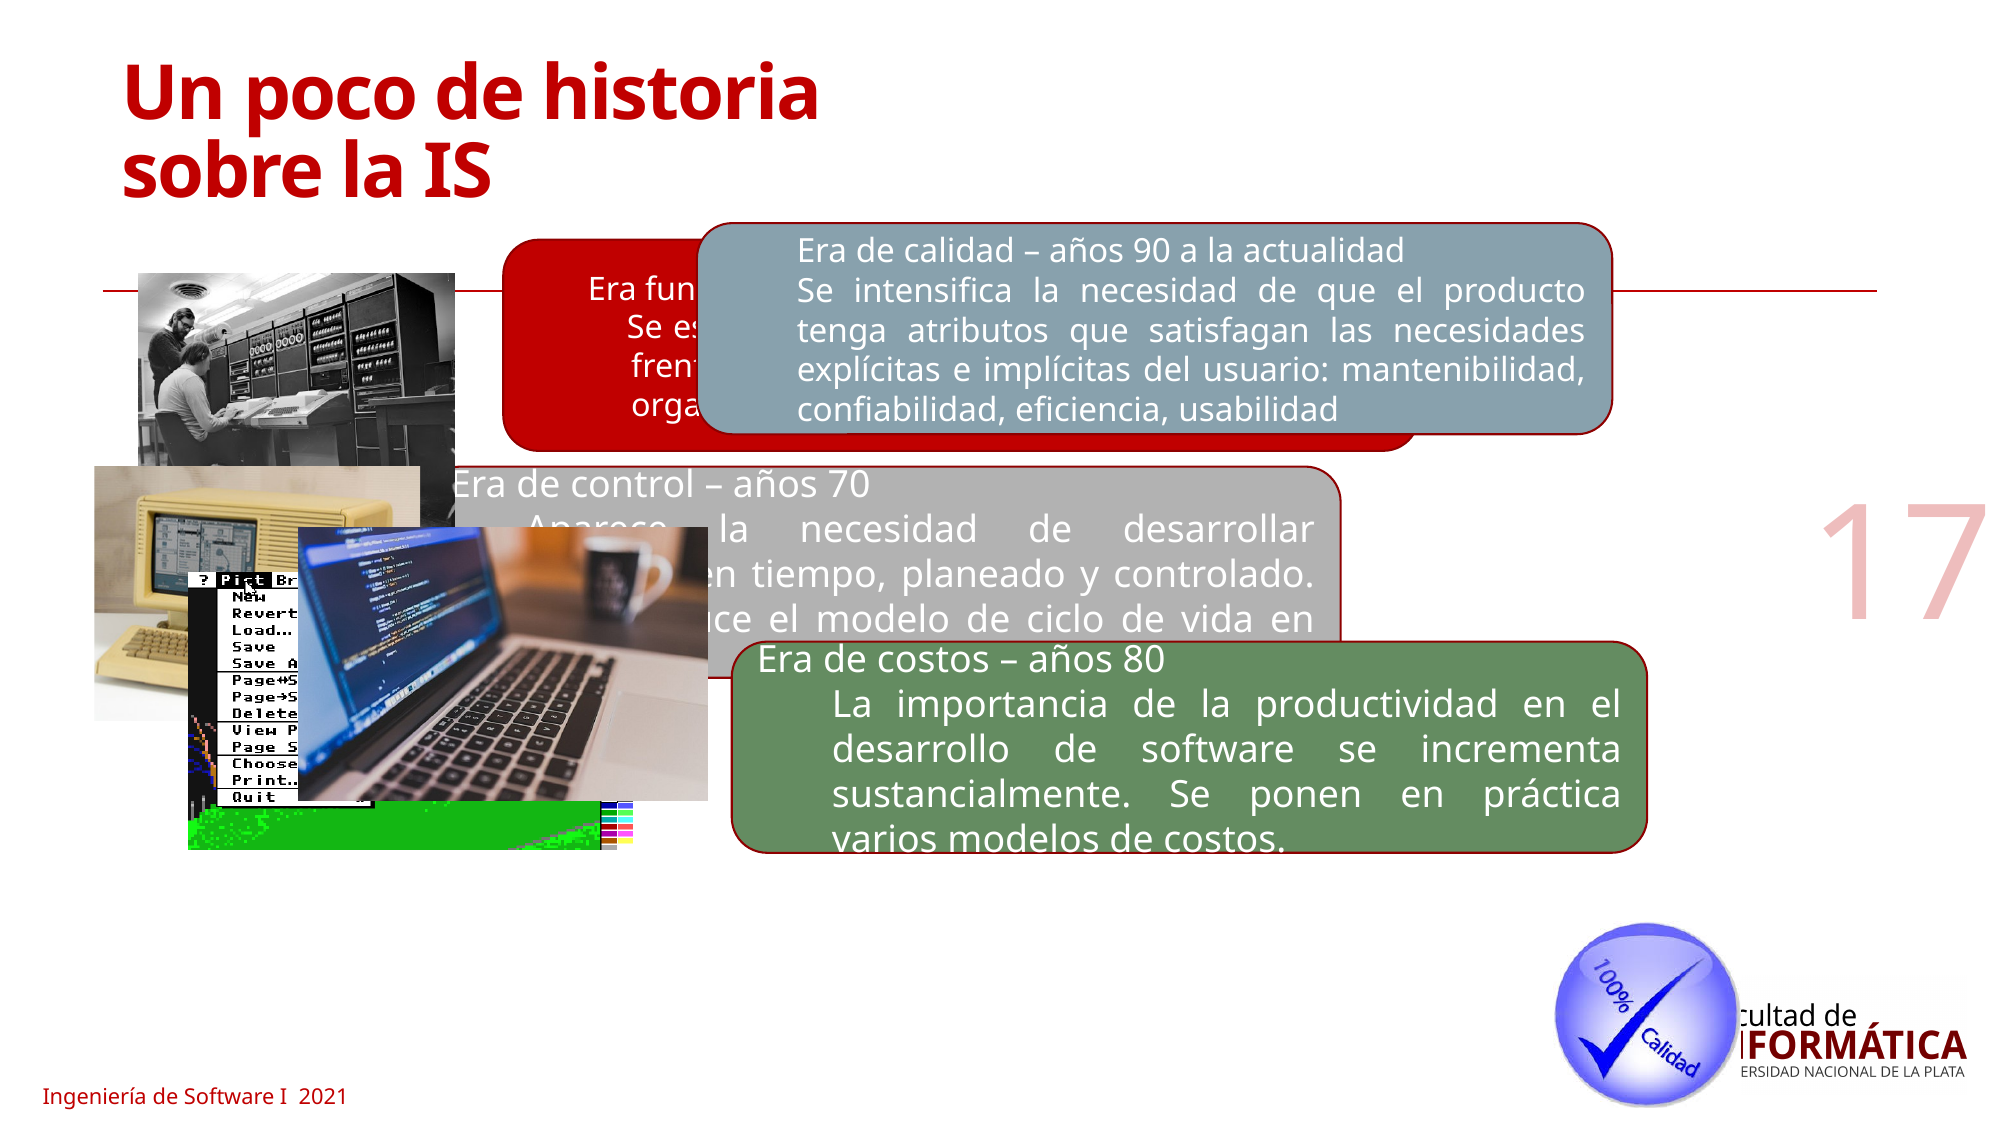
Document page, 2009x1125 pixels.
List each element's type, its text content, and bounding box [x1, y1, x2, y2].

text_box Era de costos – años 80 La importancia de la productividad en el desarrollo de software se incrementa sustancialmente. Se ponen en práctica varios modelos de costos. [730, 640, 1649, 854]
text_box Era de control – años 70 Aparece la necesidad de desarrollar software en tiempo, planeado y controlado. Se introduce el modelo de ciclo de vida en fases. [455, 465, 1342, 679]
title Un poco de historia sobre la IS [106, 30, 839, 240]
text_box Era de calidad – años 90 a la actualidad Se intensifica la necesidad de que el producto tenga atributos que satisfagan las necesidades explícitas e implícitas del usuario: mantenibilidad, confiabilidad, eficiencia, usabilidad [695, 222, 1614, 436]
slide_number 17 [1526, 456, 2008, 686]
picture [1553, 921, 1967, 1108]
footer Ingeniería de Software I 2021 [27, 1075, 383, 1111]
text_box Era funcional – años 60 Se estudia cómo explotar la tecnología para hacer frente a las necesidades funcionales de las organizaciones [502, 240, 1414, 452]
picture [94, 273, 709, 850]
